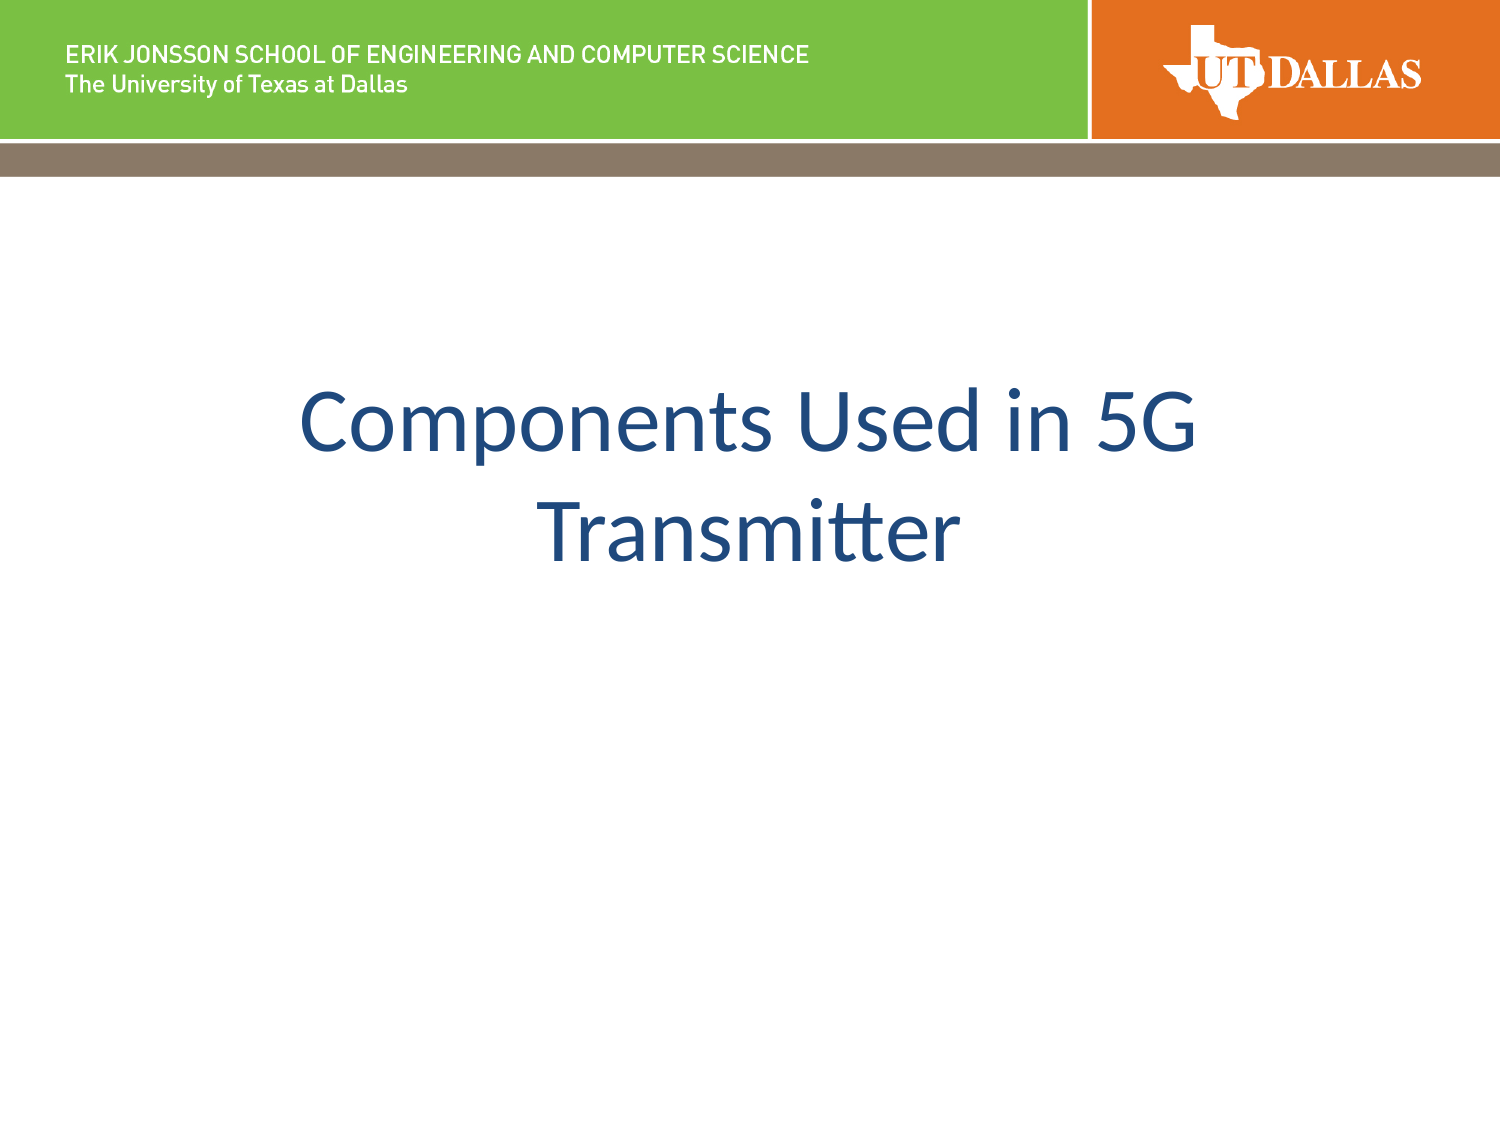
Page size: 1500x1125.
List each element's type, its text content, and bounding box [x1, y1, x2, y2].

title Components Used in 5G Transmitter [112, 349, 1388, 591]
picture [0, 0, 1500, 1125]
